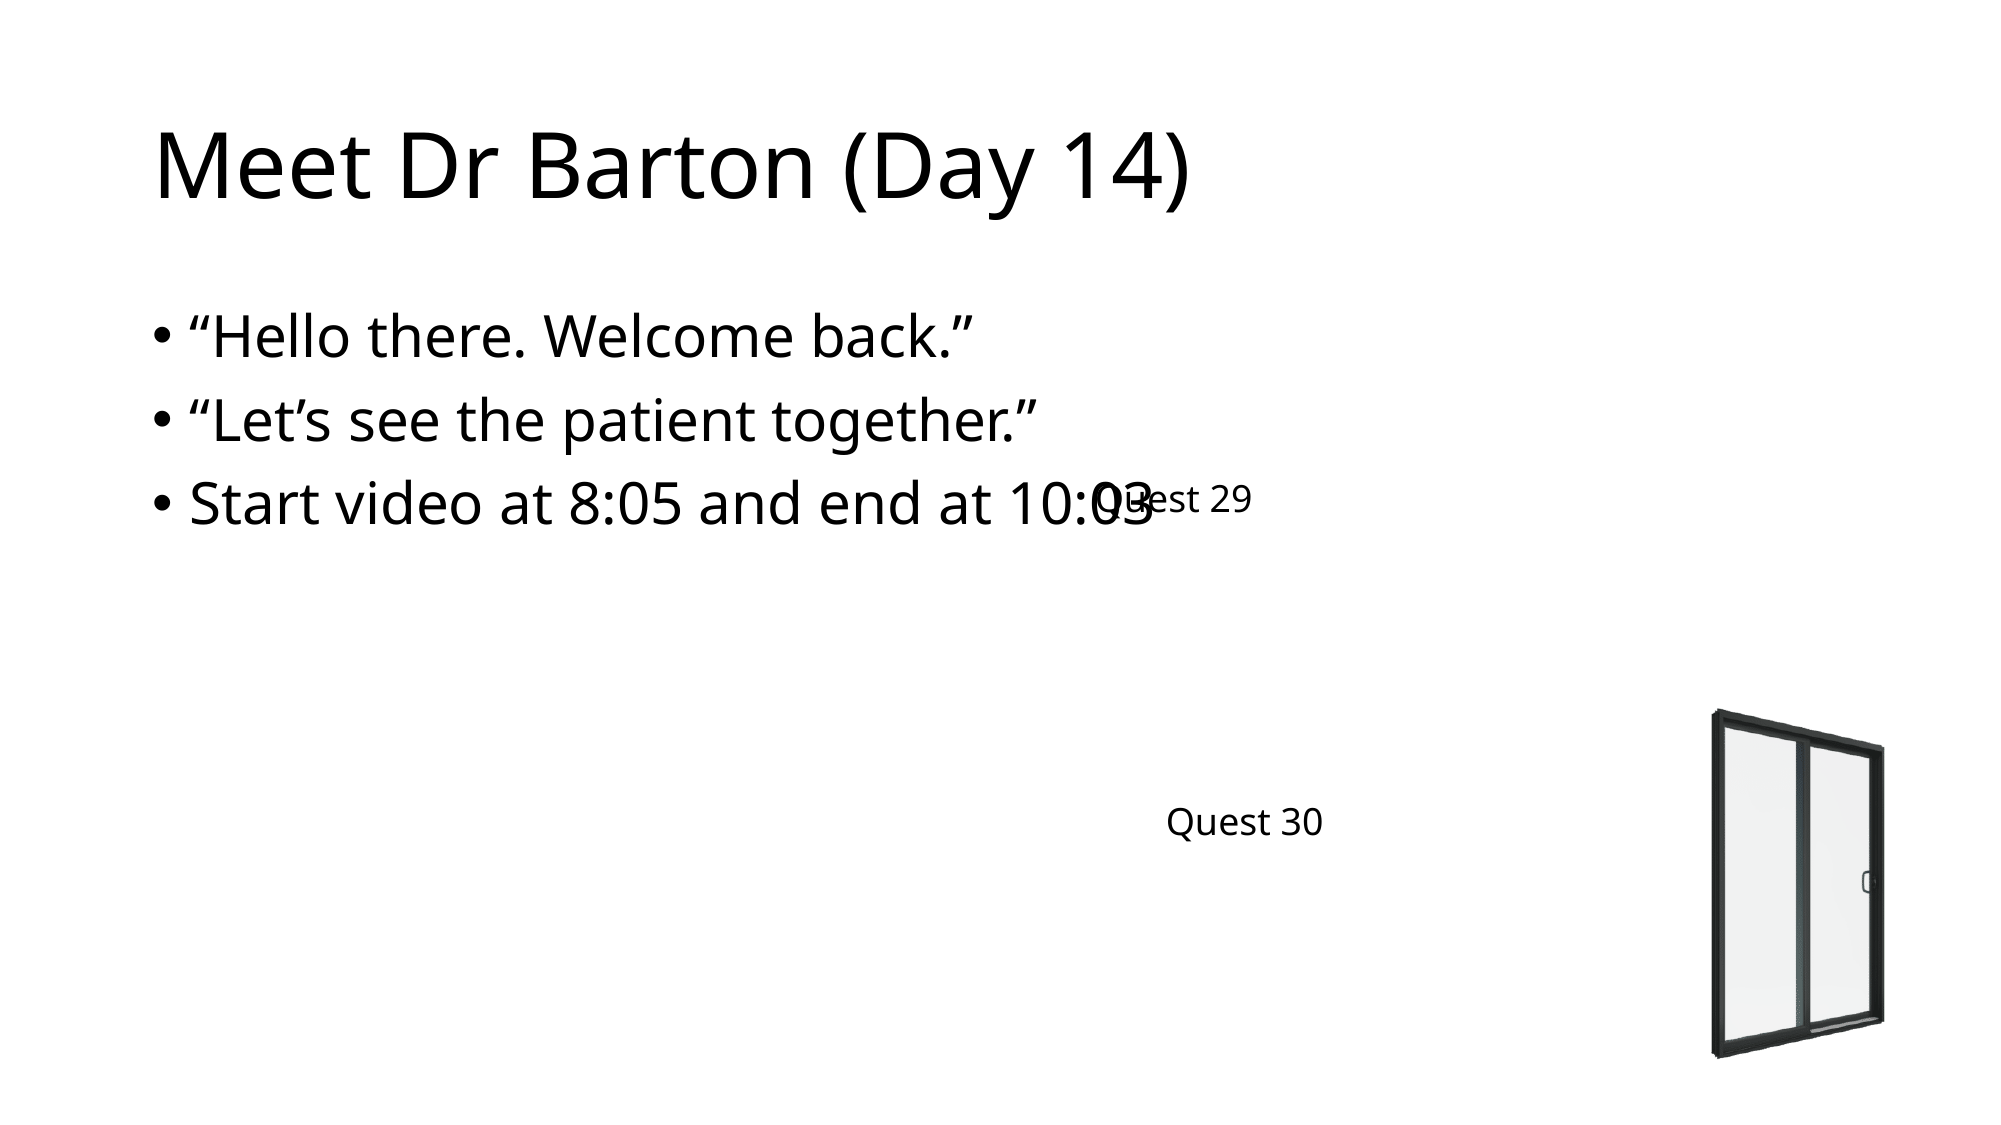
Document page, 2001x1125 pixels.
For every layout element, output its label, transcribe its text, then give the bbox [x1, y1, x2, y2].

text_box Quest 30 [1151, 790, 1488, 851]
picture [1601, 686, 2000, 1087]
text_box Quest 29 [1080, 468, 1522, 528]
title Meet Dr Barton (Day 14) [137, 59, 1863, 278]
list “Hello there. Welcome back.” “Let’s see the patient together.” Start video at 8:05 and end at 10:03 [137, 299, 1863, 1014]
